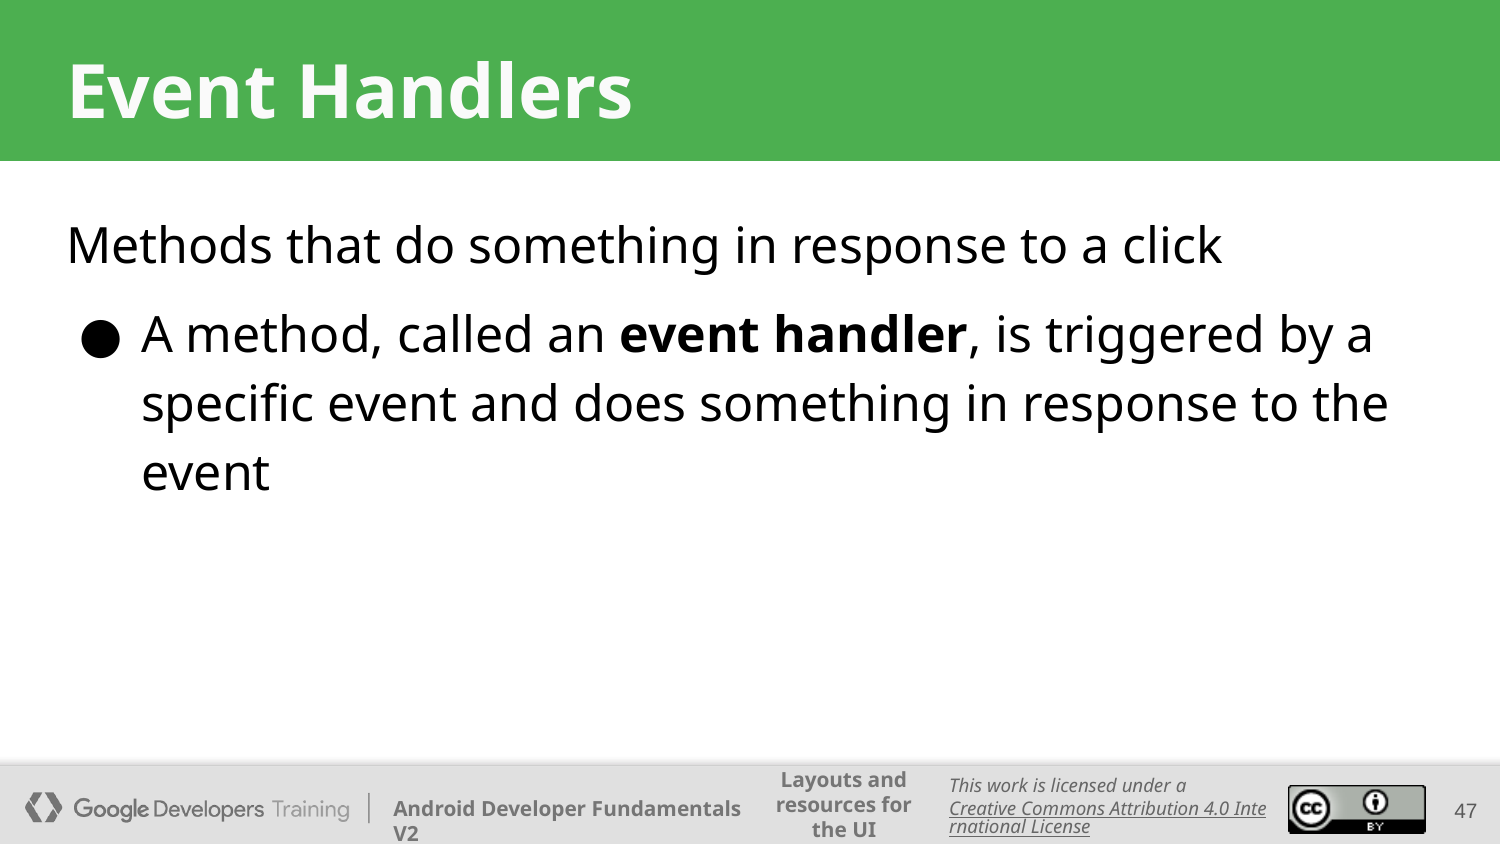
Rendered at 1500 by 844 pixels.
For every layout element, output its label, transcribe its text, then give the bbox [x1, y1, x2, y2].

slide_number 47 [1402, 777, 1493, 842]
picture [0, 161, 1500, 844]
title Event Handlers [51, 28, 1449, 122]
list Methods that do something in response to a click A method, called an event handler, is triggered by a specific event and does something in response to the event [51, 189, 1449, 712]
